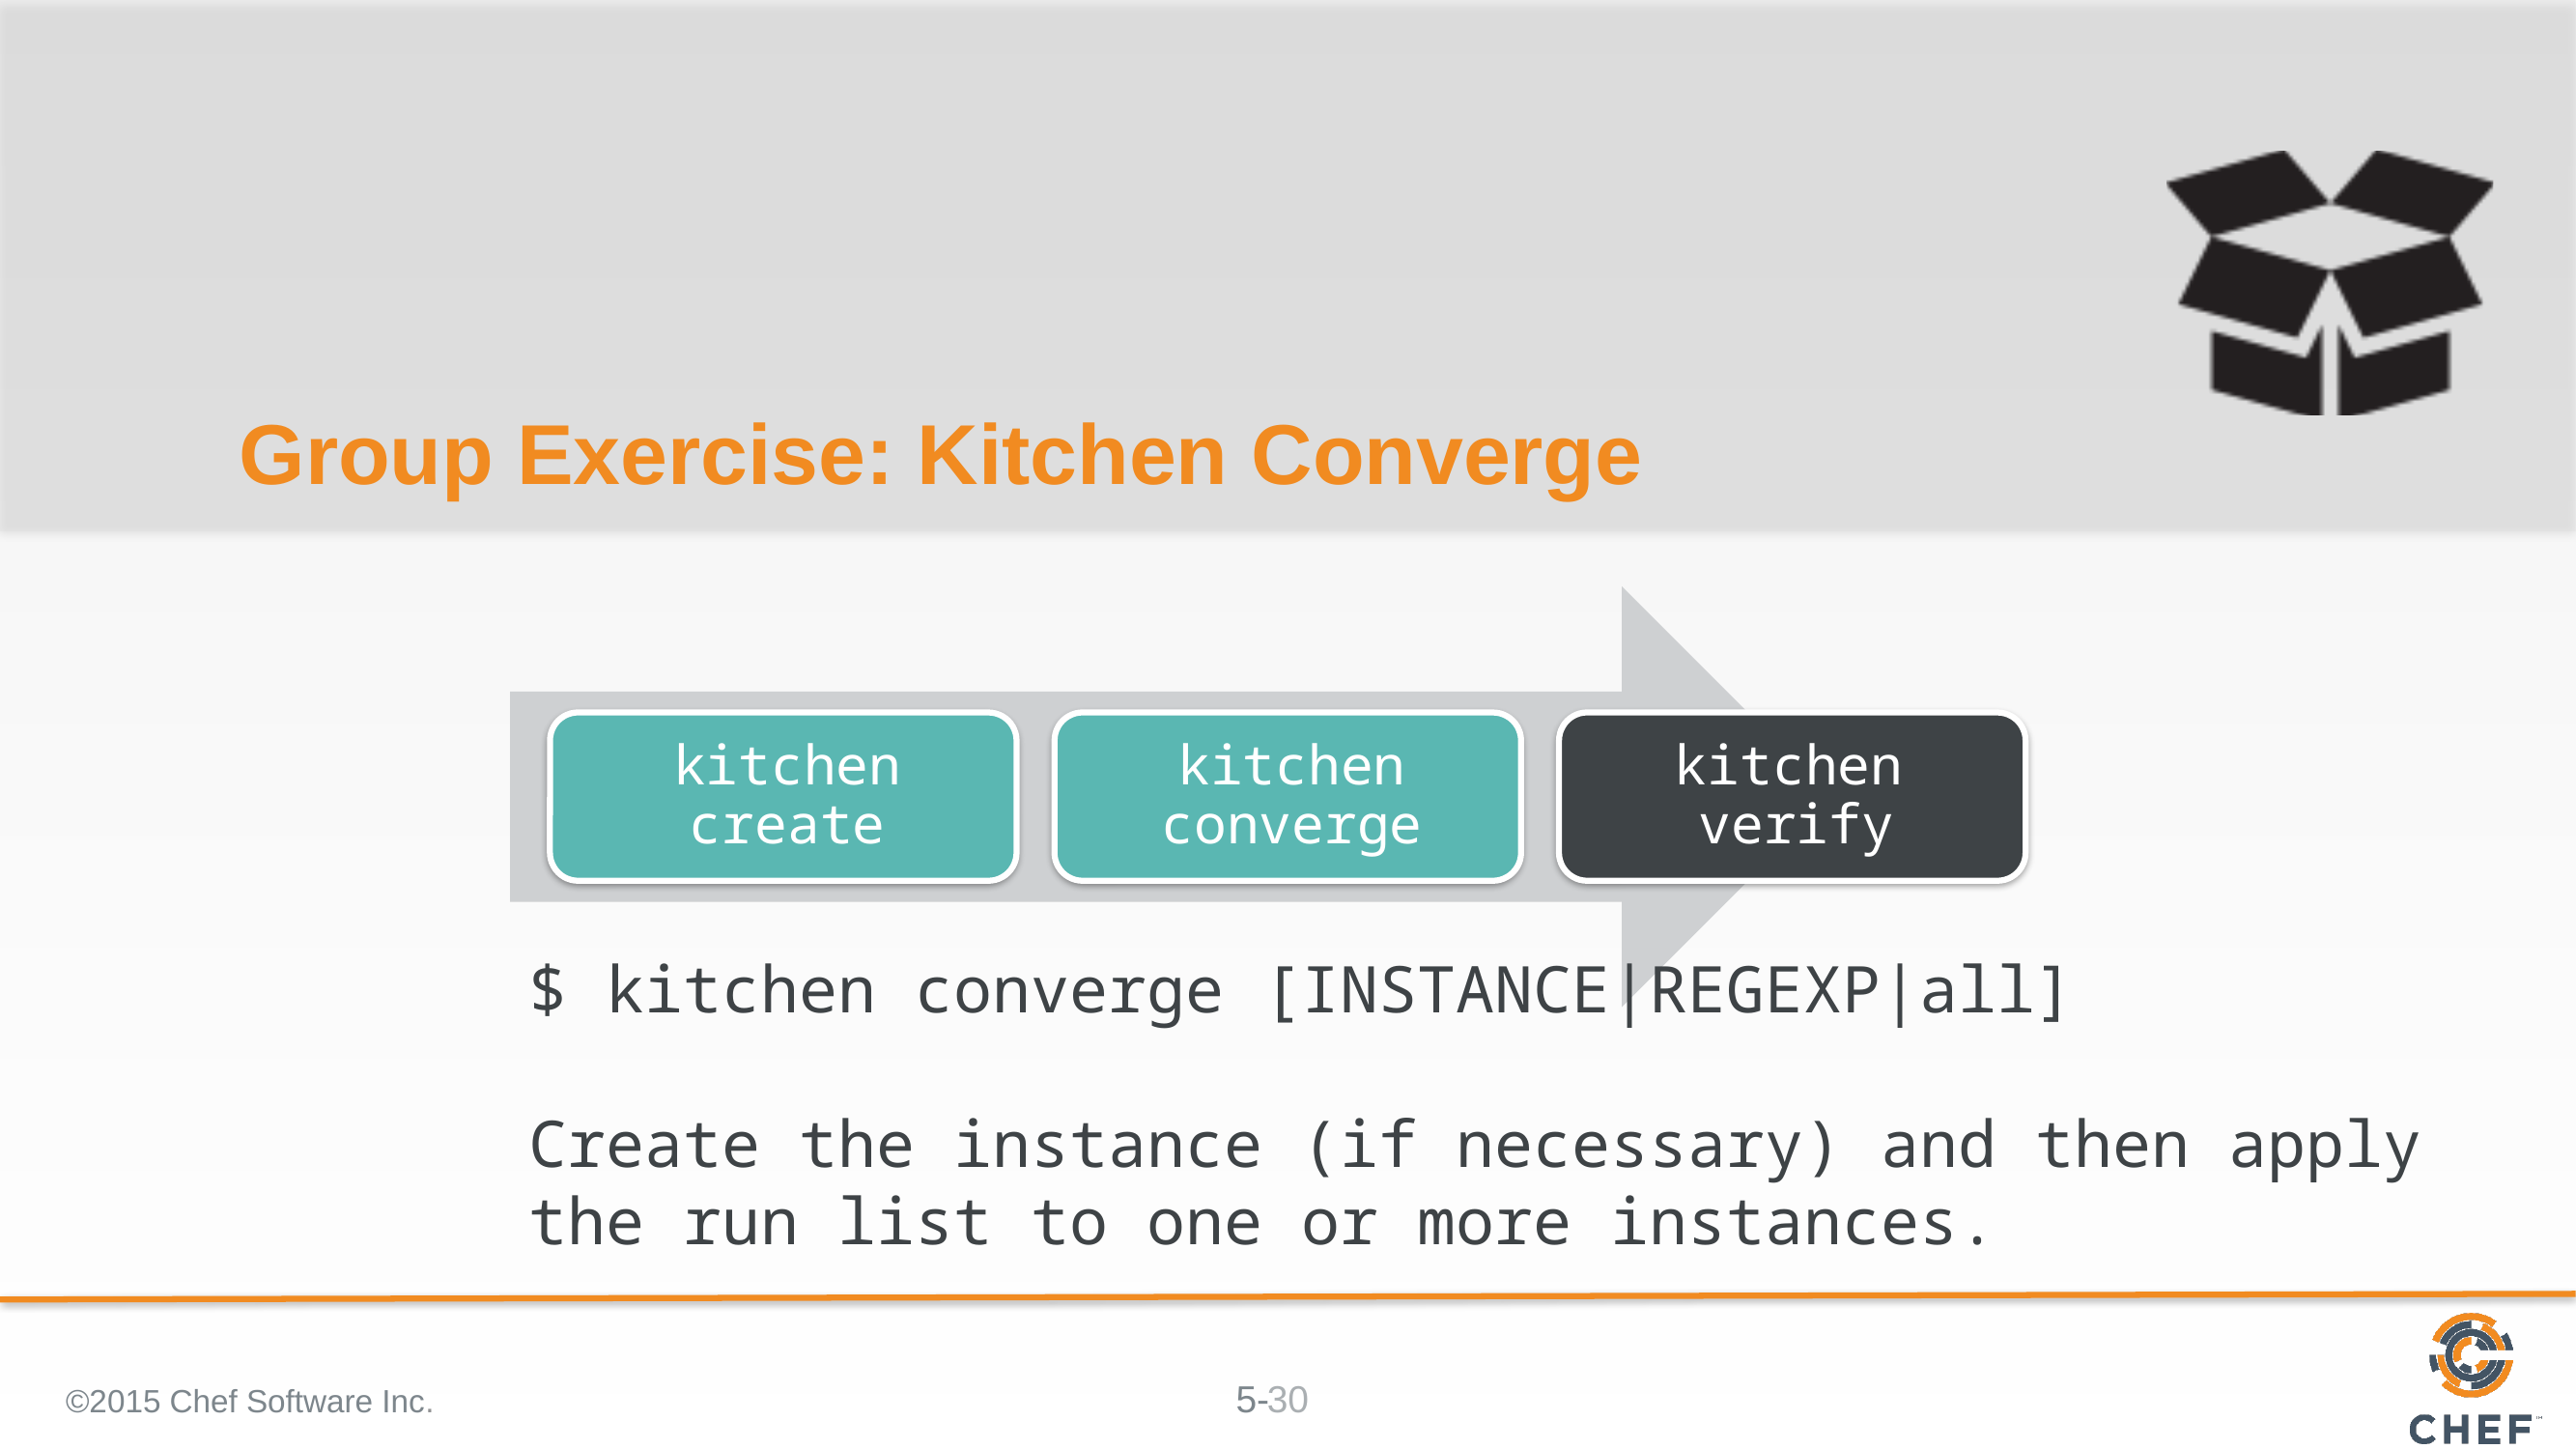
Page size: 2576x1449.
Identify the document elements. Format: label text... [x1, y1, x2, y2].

title Group Exercise: Kitchen Converge [224, 395, 2232, 520]
text_box $ kitchen converge [INSTANCE|REGEXP|all] Create the instance (if necessary) and then apply the run list to one or more instances. [509, 1016, 2065, 1293]
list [509, 585, 2066, 1008]
footer ©2015 Chef Software Inc. [51, 1359, 952, 1440]
slide_number 30 [998, 1359, 1578, 1437]
picture [2399, 1297, 2550, 1449]
